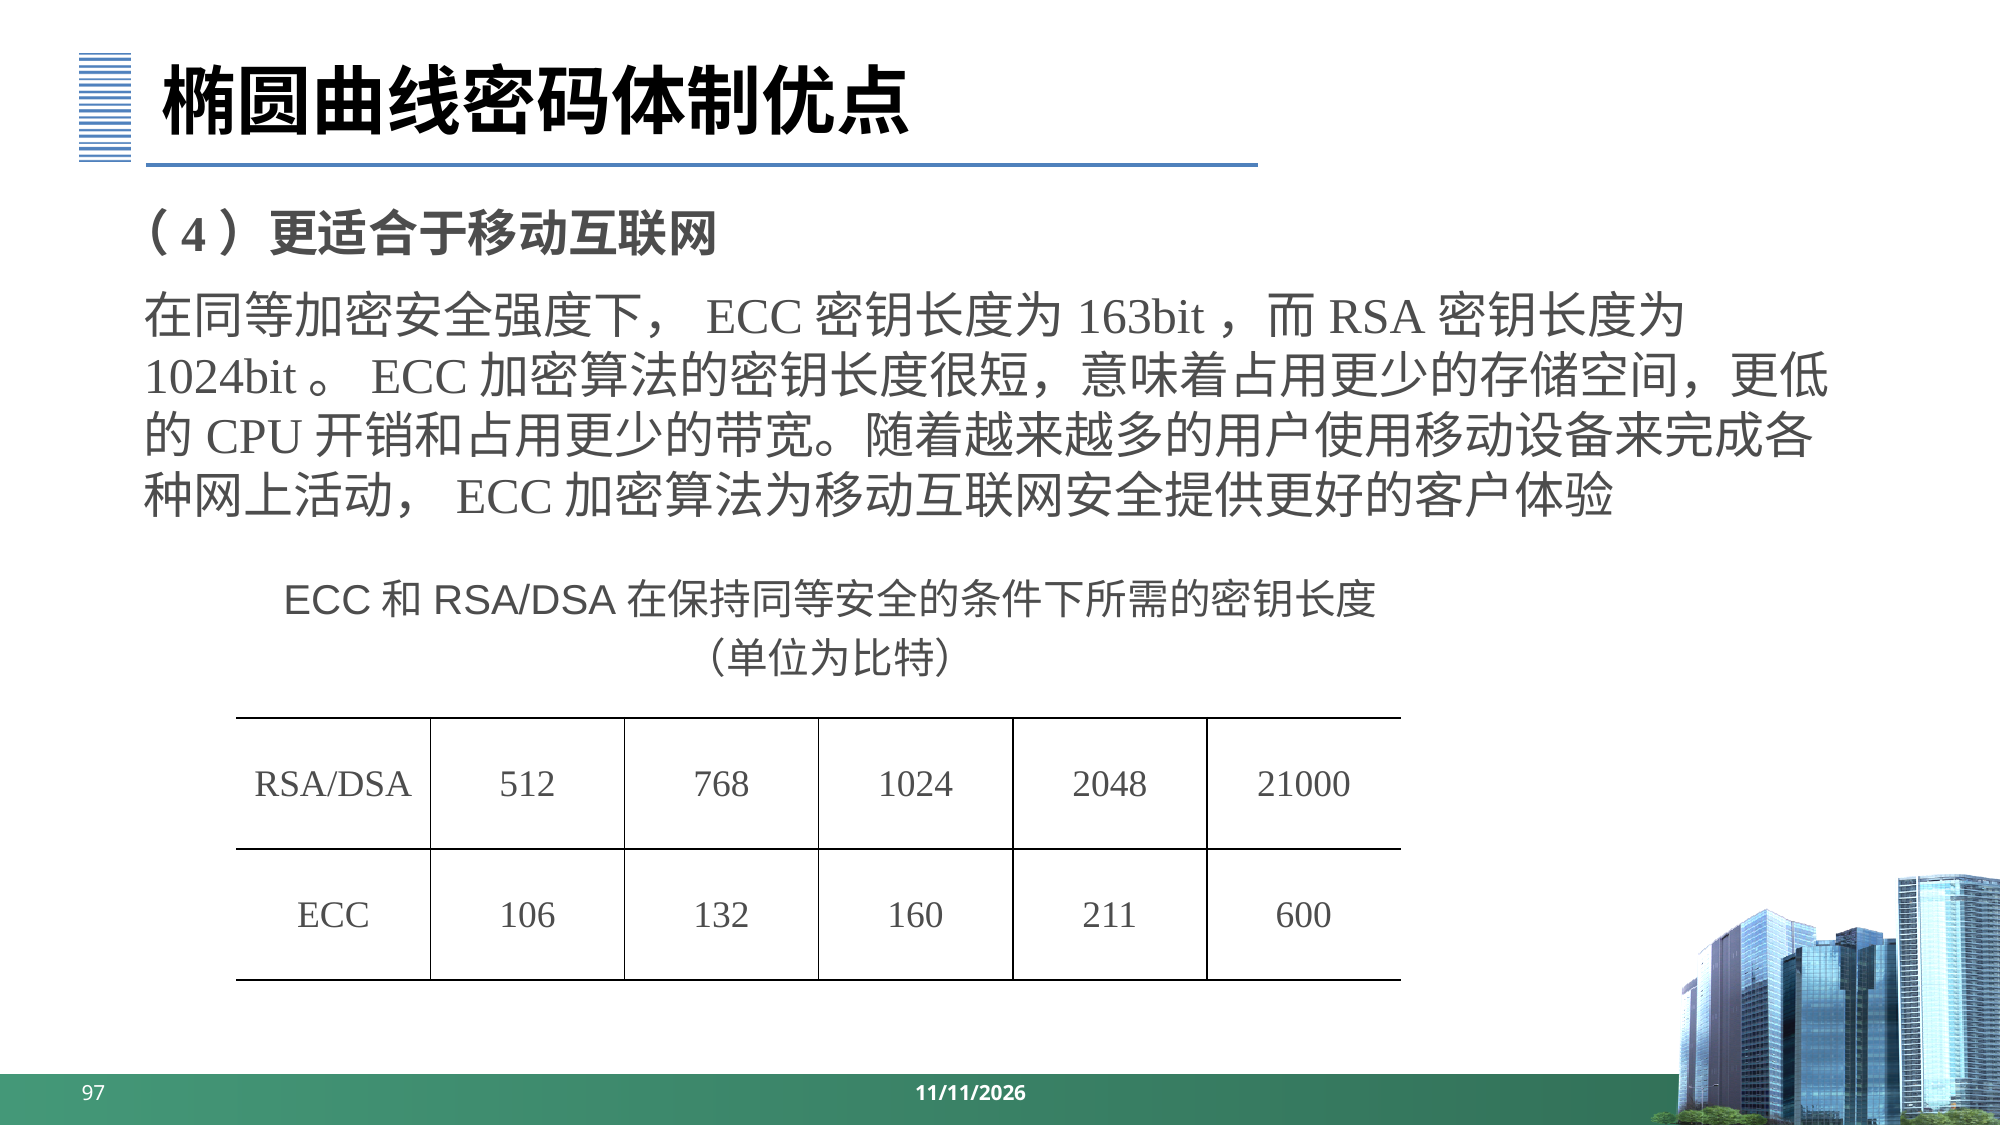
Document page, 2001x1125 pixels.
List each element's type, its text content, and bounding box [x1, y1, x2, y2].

table_cell 211 [1014, 850, 1206, 979]
text_box （4）更适合于移动互联网 [104, 193, 1105, 269]
table_header 768 [625, 719, 818, 848]
picture [78, 53, 131, 162]
title 椭圆曲线密码体制优点 [145, 52, 1730, 145]
table_header 1024 [819, 719, 1012, 848]
table_cell 600 [1208, 850, 1401, 979]
text_box 在同等加密安全强度下，ECC密钥长度为163bit，而RSA密钥长度为1024bit。ECC加密算法的密钥长度很短，意味着占用更少的存储空间，更低的CPU开销和占用更少的带宽。随着越来越多的用户使用移动设备来完成各种网上活动，ECC加密算法为移动互联网安全提供更好的客户体验 [129, 275, 1871, 531]
table_header RSA/DSA [236, 719, 430, 848]
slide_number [900, 1072, 1367, 1113]
table_cell ECC [236, 850, 430, 979]
table_cell 160 [819, 850, 1012, 979]
table_header 2048 [1014, 719, 1206, 848]
text_box ECC和RSA/DSA在保持同等安全的条件下所需的密钥长度 （单位为比特） [105, 582, 1556, 689]
table_header 512 [431, 719, 624, 848]
table_cell 132 [625, 850, 818, 979]
table_header 21000 [1208, 719, 1401, 848]
slide_number 97 [66, 1072, 184, 1113]
table_cell 106 [431, 850, 624, 979]
